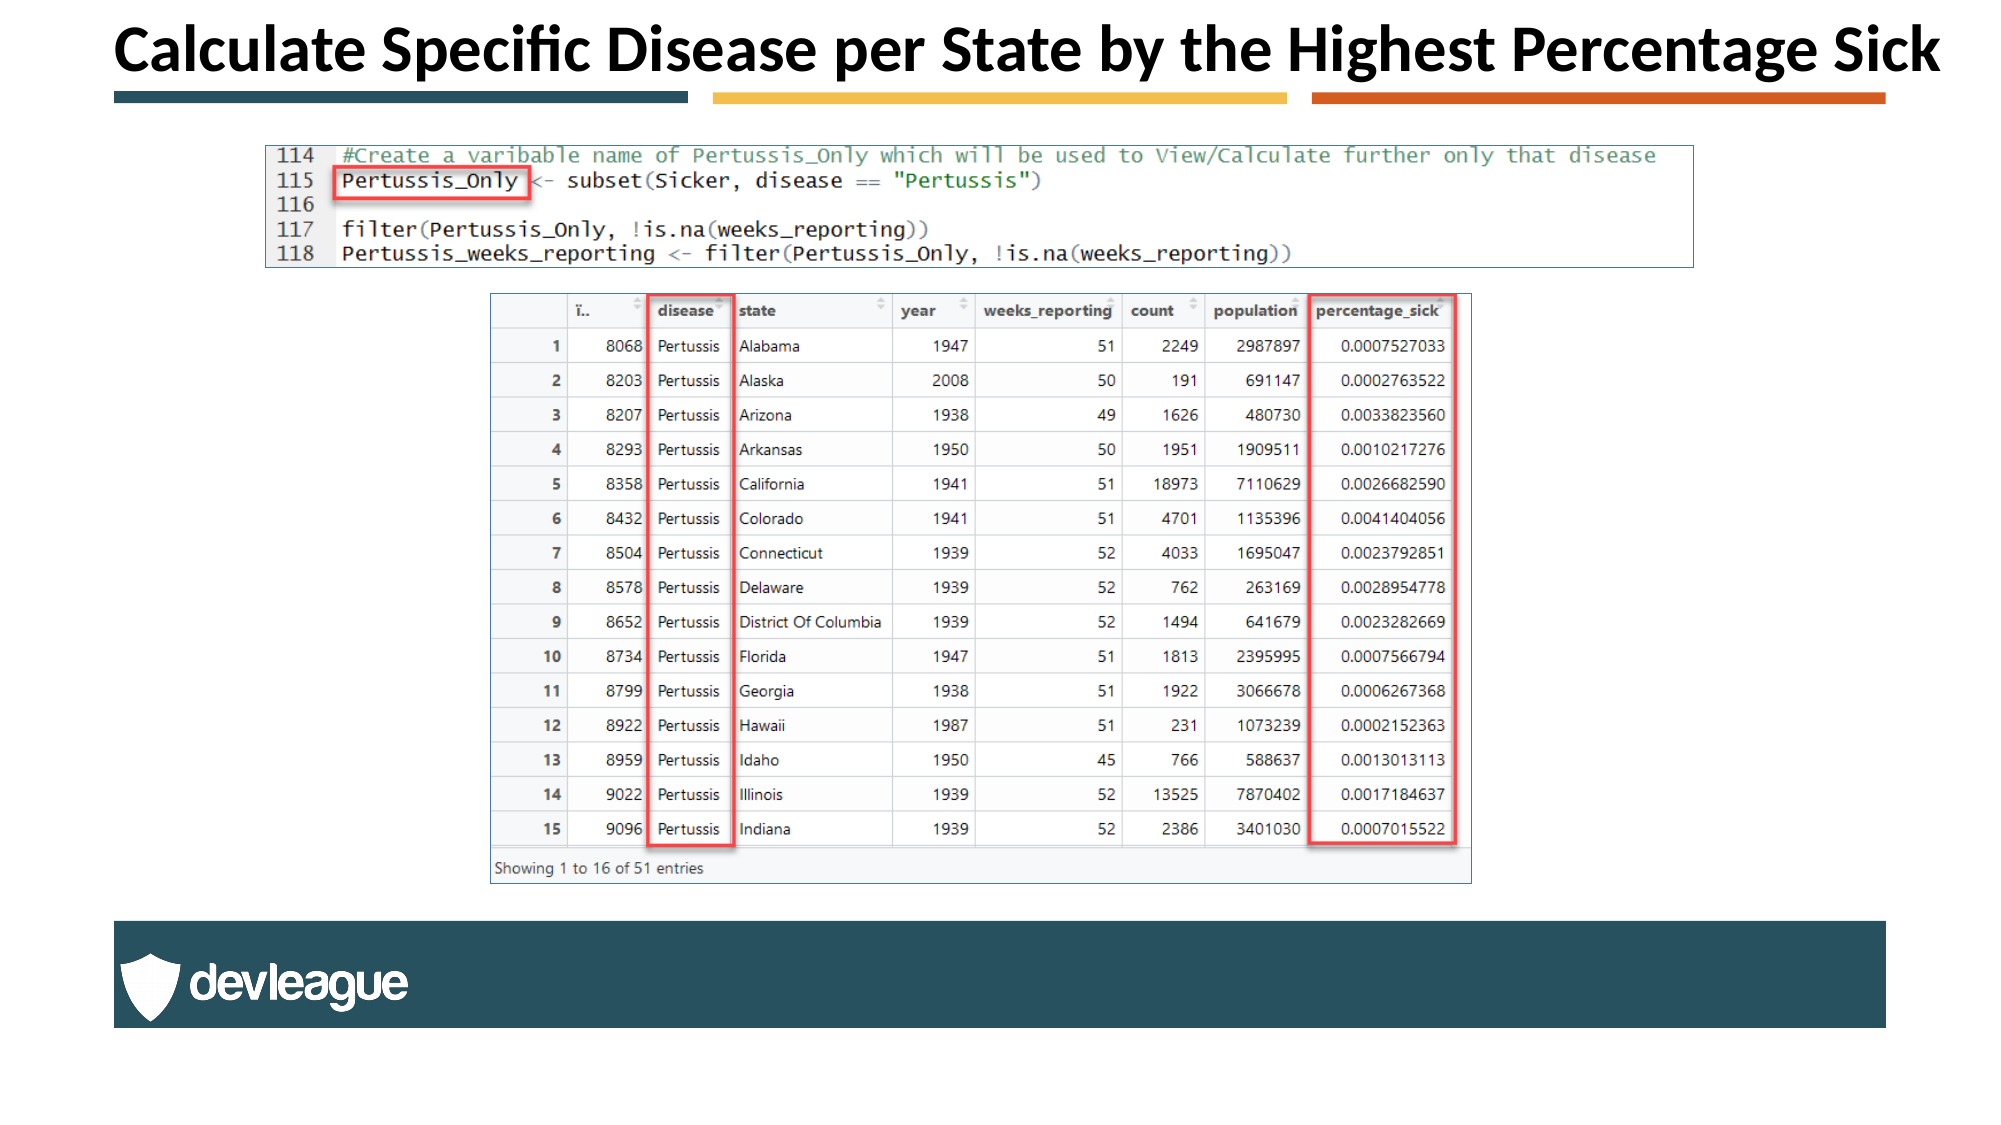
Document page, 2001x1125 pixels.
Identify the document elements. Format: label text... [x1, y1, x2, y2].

text_box [1311, 92, 1887, 105]
picture [265, 145, 1694, 268]
picture [490, 293, 1472, 884]
picture [120, 953, 412, 1022]
text_box [113, 92, 689, 104]
text_box Calculate Specific Disease per State by the Highest Percentage Sick [99, 0, 1974, 92]
text_box [712, 92, 1288, 105]
text_box [113, 920, 1887, 1029]
